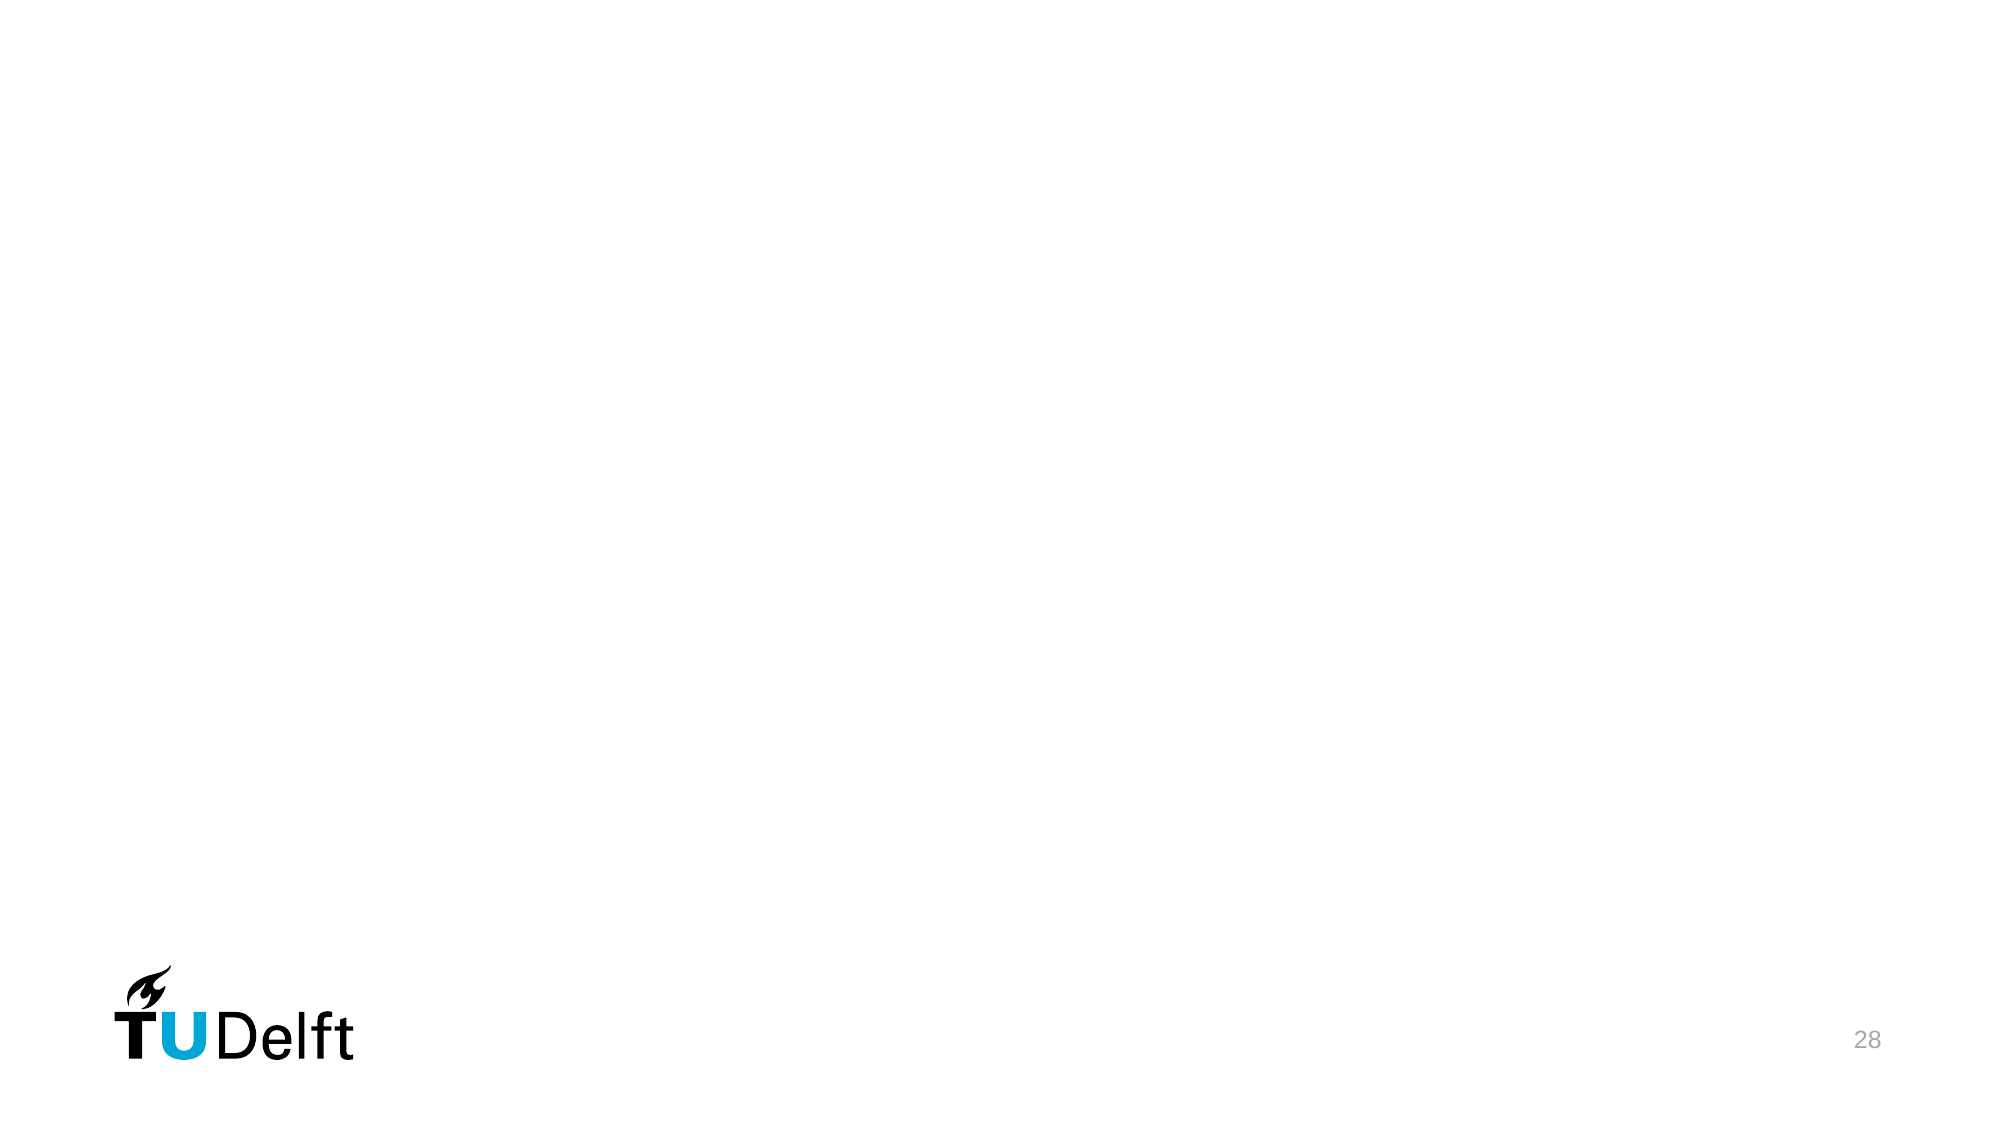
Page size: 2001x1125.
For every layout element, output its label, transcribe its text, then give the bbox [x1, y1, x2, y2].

slide_number 28 [1810, 1008, 1882, 1069]
